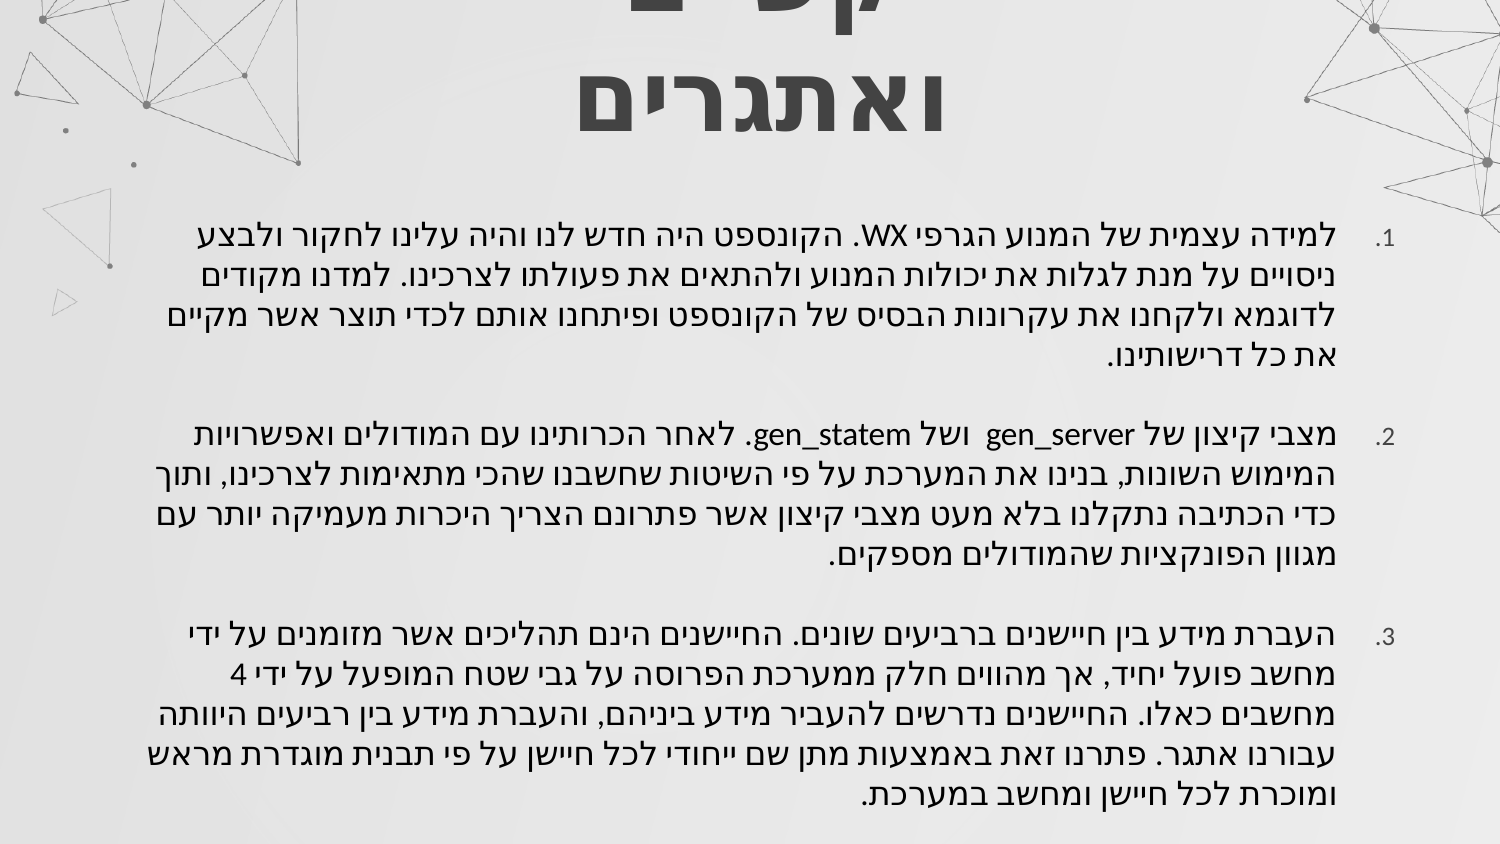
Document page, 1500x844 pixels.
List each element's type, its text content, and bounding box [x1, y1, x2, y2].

subtitle למידה עצמית של המנוע הגרפי WX. הקונספט היה חדש לנו והיה עלינו לחקור ולבצע ניסויים על מנת לגלות את יכולות המנוע ולהתאים את פעולתו לצרכינו. למדנו מקודים לדוגמא ולקחנו את עקרונות הבסיס של הקונספט ופיתחנו אותם לכדי תוצר אשר מקיים את כל דרישותינו. מצבי קיצון של gen_server ושל gen_statem. לאחר הכרותינו עם המודולים ואפשרויות המימוש השונות, בנינו את המערכת על פי השיטות שחשבנו שהכי מתאימות לצרכינו, ותוך כדי הכתיבה נתקלנו בלא מעט מצבי קיצון אשר פתרונם הצריך היכרות מעמיקה יותר עם מגוון הפונקציות שהמודולים מספקים. העברת מידע בין חיישנים ברביעים שונים. החיישנים הינם תהליכים אשר מזומנים על ידי מחשב פועל יחיד, אך מהווים חלק ממערכת הפרוסה על גבי שטח המופעל על ידי 4 מחשבים כאלו. החיישנים נדרשים להעביר מידע ביניהם, והעברת מידע בין רביעים היוותה עבורנו אתגר. פתרנו זאת באמצעות מתן שם ייחודי לכל חיישן על פי תבנית מוגדרת מראש ומוכרת לכל חיישן ומחשב במערכת. [112, 197, 1410, 770]
title קשיים ואתגרים [444, 94, 1079, 167]
picture [0, 0, 1500, 844]
